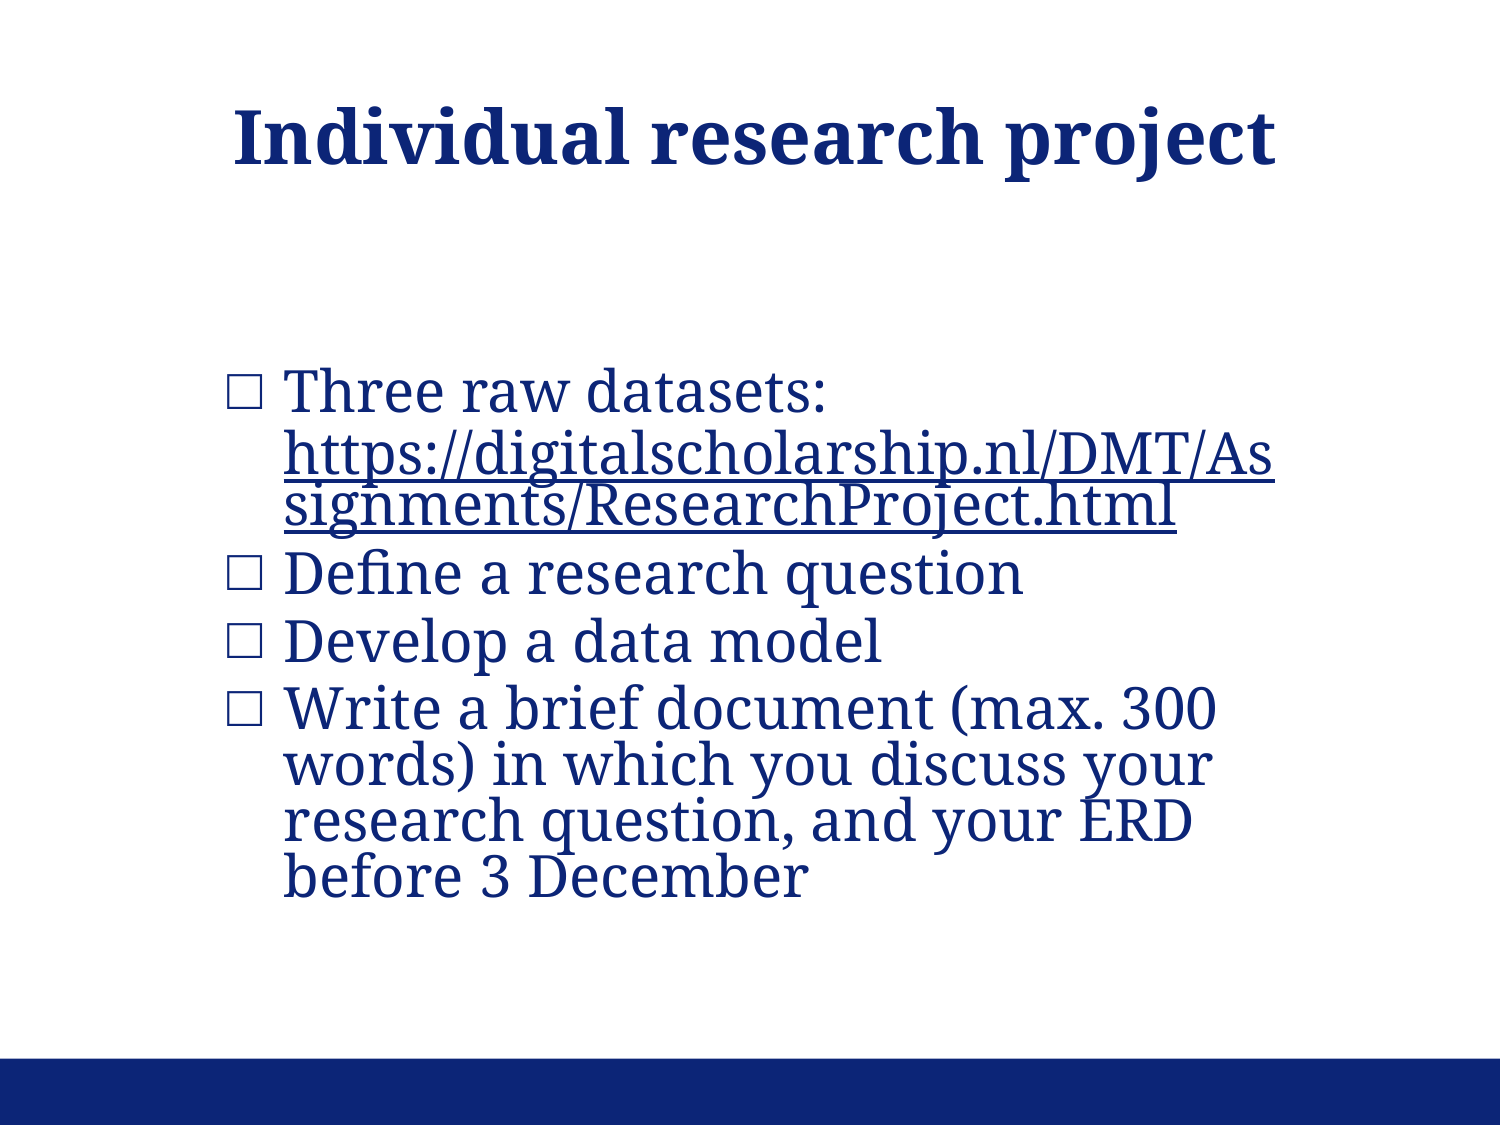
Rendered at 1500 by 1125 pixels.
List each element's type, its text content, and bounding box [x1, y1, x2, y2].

text_box Individual research project [112, 90, 1400, 189]
text_box Three raw datasets: https://digitalscholarship.nl/DMT/Assignments/ResearchProject.html Define a research question Develop a data model Write a brief document (max. 300 words) in which you discuss your research question, and your ERD before 3 December [212, 278, 1300, 846]
